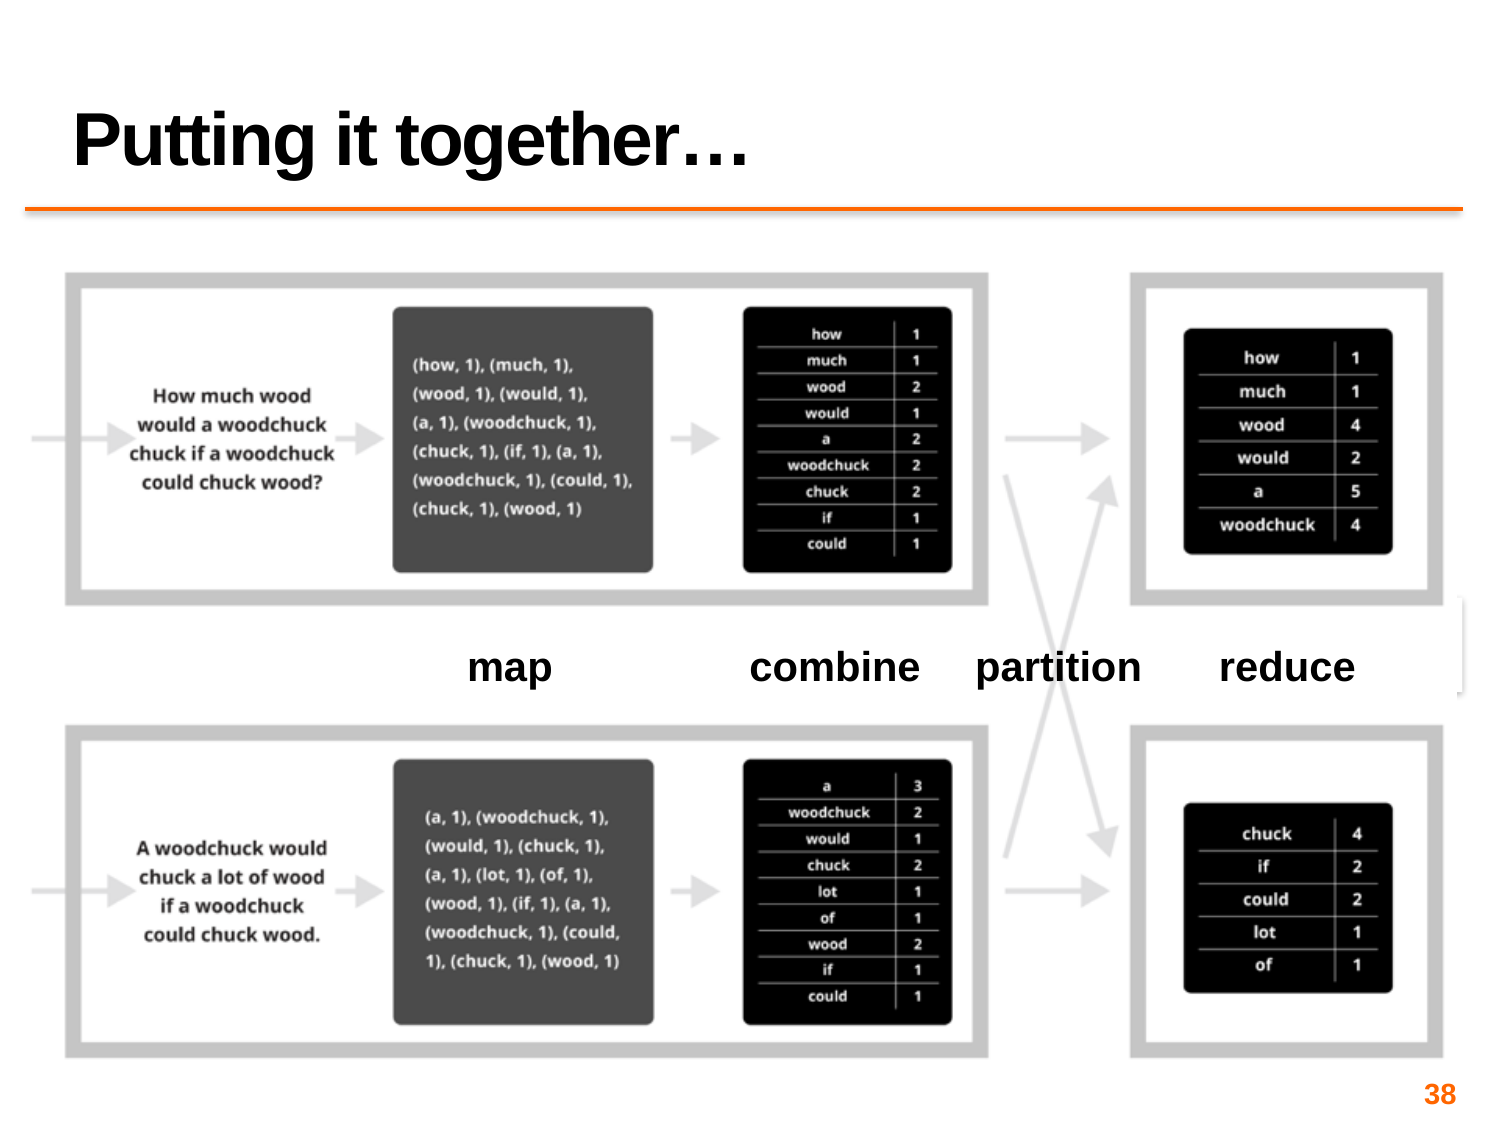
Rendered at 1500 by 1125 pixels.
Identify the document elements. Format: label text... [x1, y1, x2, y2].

picture [12, 265, 1457, 1069]
title Putting it together… [57, 12, 1463, 188]
slide_number 38 [1112, 1074, 1463, 1110]
